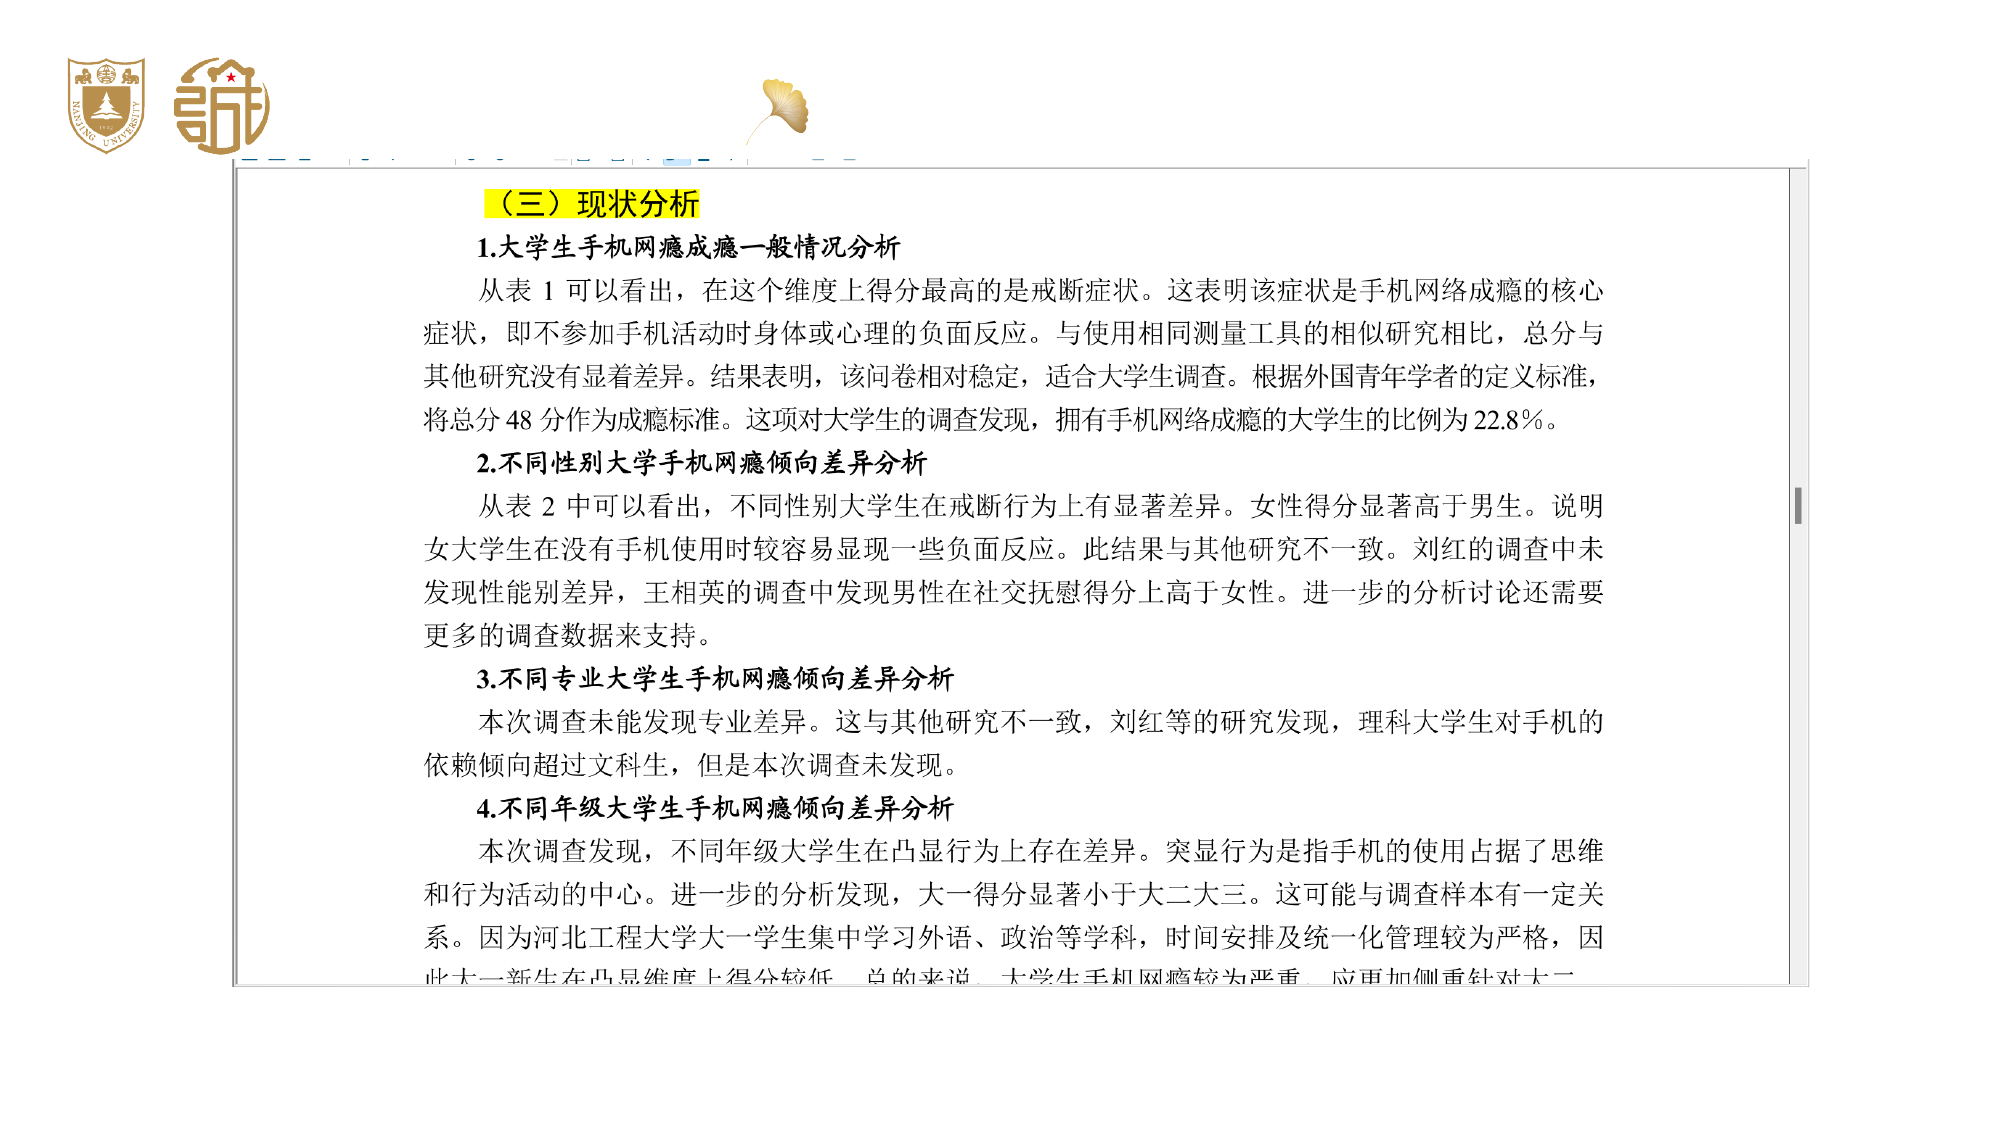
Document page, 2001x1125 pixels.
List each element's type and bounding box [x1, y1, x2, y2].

picture [0, 0, 1810, 987]
